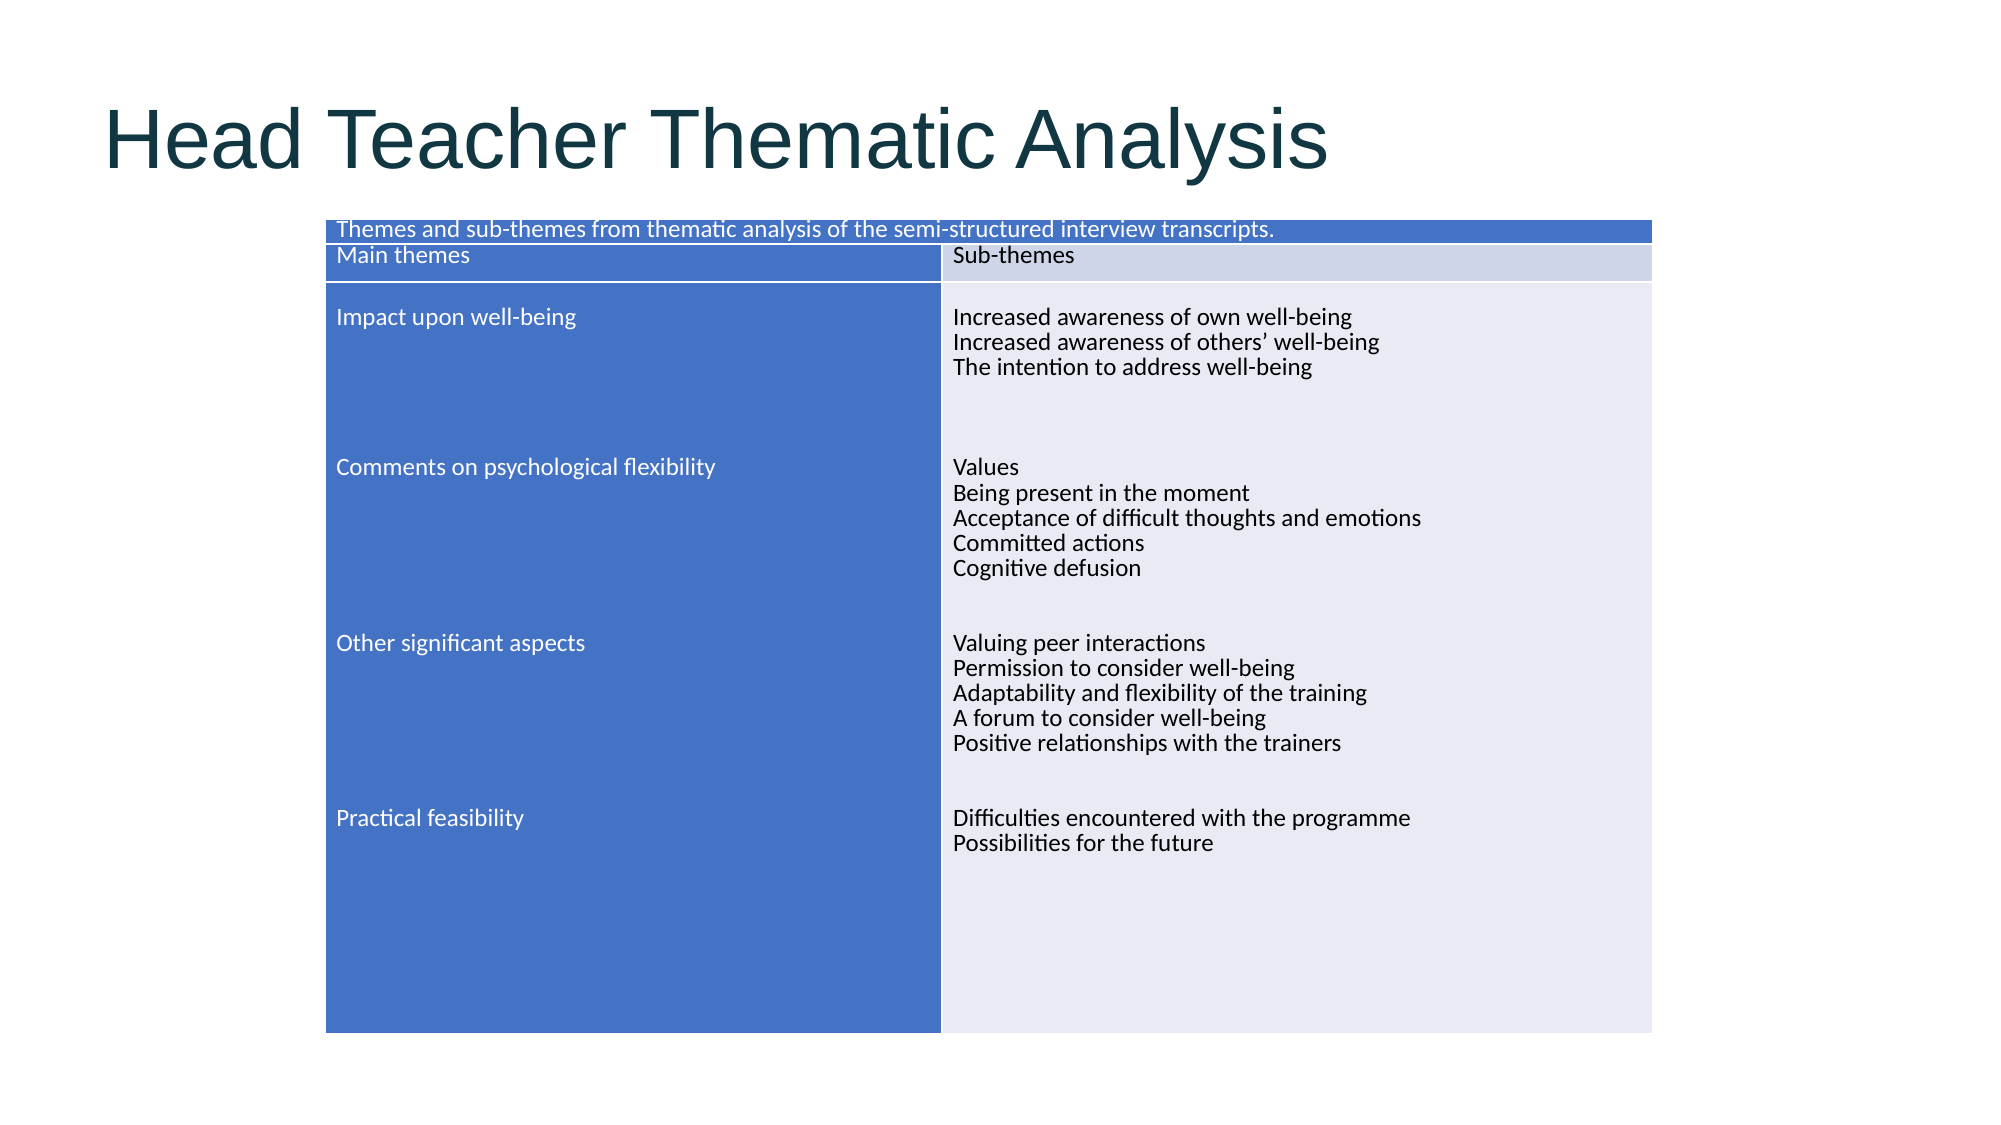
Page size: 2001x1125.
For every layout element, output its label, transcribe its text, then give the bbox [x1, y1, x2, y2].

table_cell Main themes [326, 245, 941, 281]
title Head Teacher Thematic Analysis [88, 77, 1438, 205]
table_cell Increased awareness of own well-being Increased awareness of others’ well-being The intention to address well-being Values Being present in the moment Acceptance of difficult thoughts and emotions Committed actions Cognitive defusion Valuing peer interactions Permission to consider well-being Adaptability and flexibility of the training A forum to consider well-being Positive relationships with the trainers Difficulties encountered with the programme Possibilities for the future [943, 283, 1652, 1033]
table_cell Impact upon well-being Comments on psychological flexibility Other significant aspects Practical feasibility [326, 283, 941, 1033]
table_cell Sub-themes [943, 245, 1652, 281]
table_header Themes and sub-themes from thematic analysis of the semi-structured interview transcripts. [326, 220, 1652, 243]
